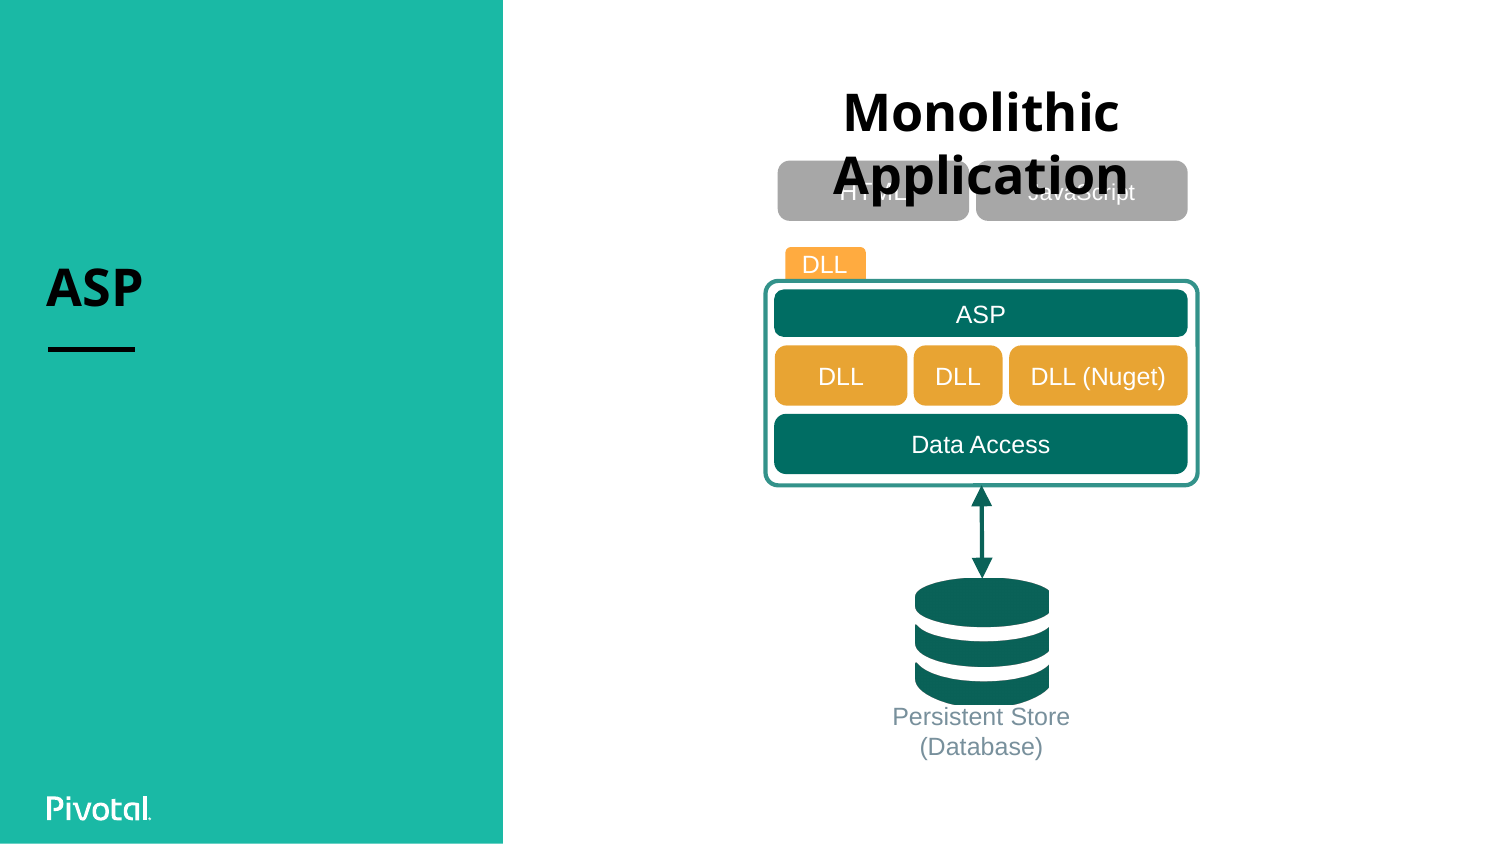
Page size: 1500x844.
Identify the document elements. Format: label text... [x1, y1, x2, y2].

text_box HTML [777, 160, 970, 221]
text_box ASP [774, 289, 1188, 337]
text_box Monolithic Application [706, 79, 1257, 144]
text_box Persistent Store (Database) [868, 685, 1095, 764]
text_box DLL [774, 345, 908, 406]
text_box DLL (Nuget) [1009, 345, 1188, 406]
text_box JavaScript [976, 160, 1188, 221]
text_box Data Access [774, 413, 1188, 475]
picture [915, 578, 1049, 705]
title ASP [31, 90, 484, 332]
text_box [765, 280, 1198, 486]
text_box DLL [913, 345, 1003, 406]
text_box DLL [785, 247, 866, 280]
